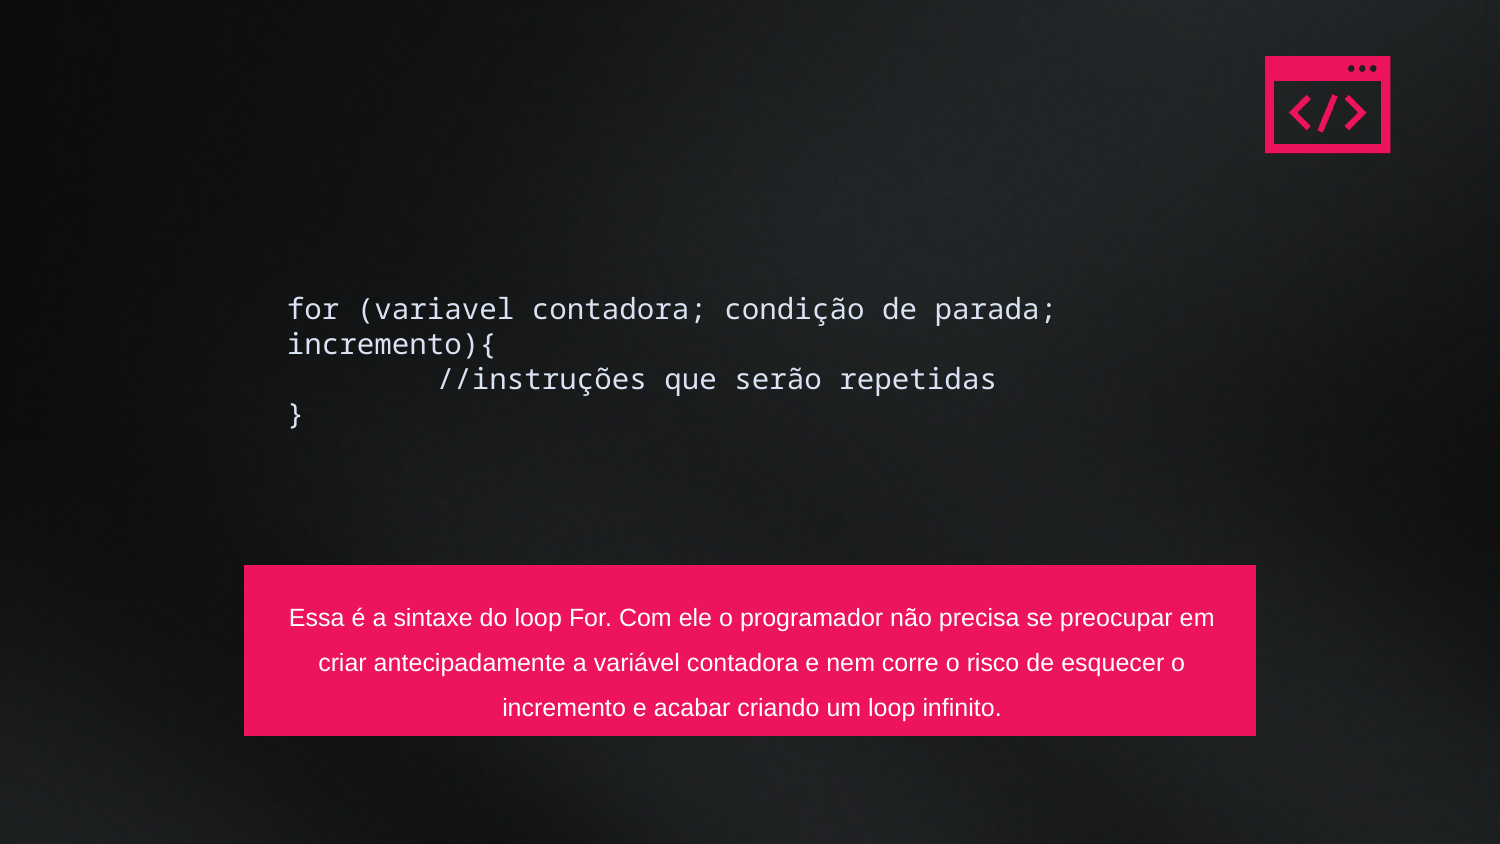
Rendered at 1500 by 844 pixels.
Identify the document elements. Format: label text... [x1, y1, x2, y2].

text_box for (variavel contadora; condição de parada; incremento){ //instruções que serão repetidas } [271, 301, 1234, 420]
text_box Essa é a sintaxe do loop For. Com ele o programador não precisa se preocupar em criar antecipadamente a variável contadora e nem corre o risco de esquecer o incremento e acabar criando um loop infinito. [250, 579, 1256, 774]
text_box [244, 566, 1256, 735]
picture [0, 0, 1500, 844]
